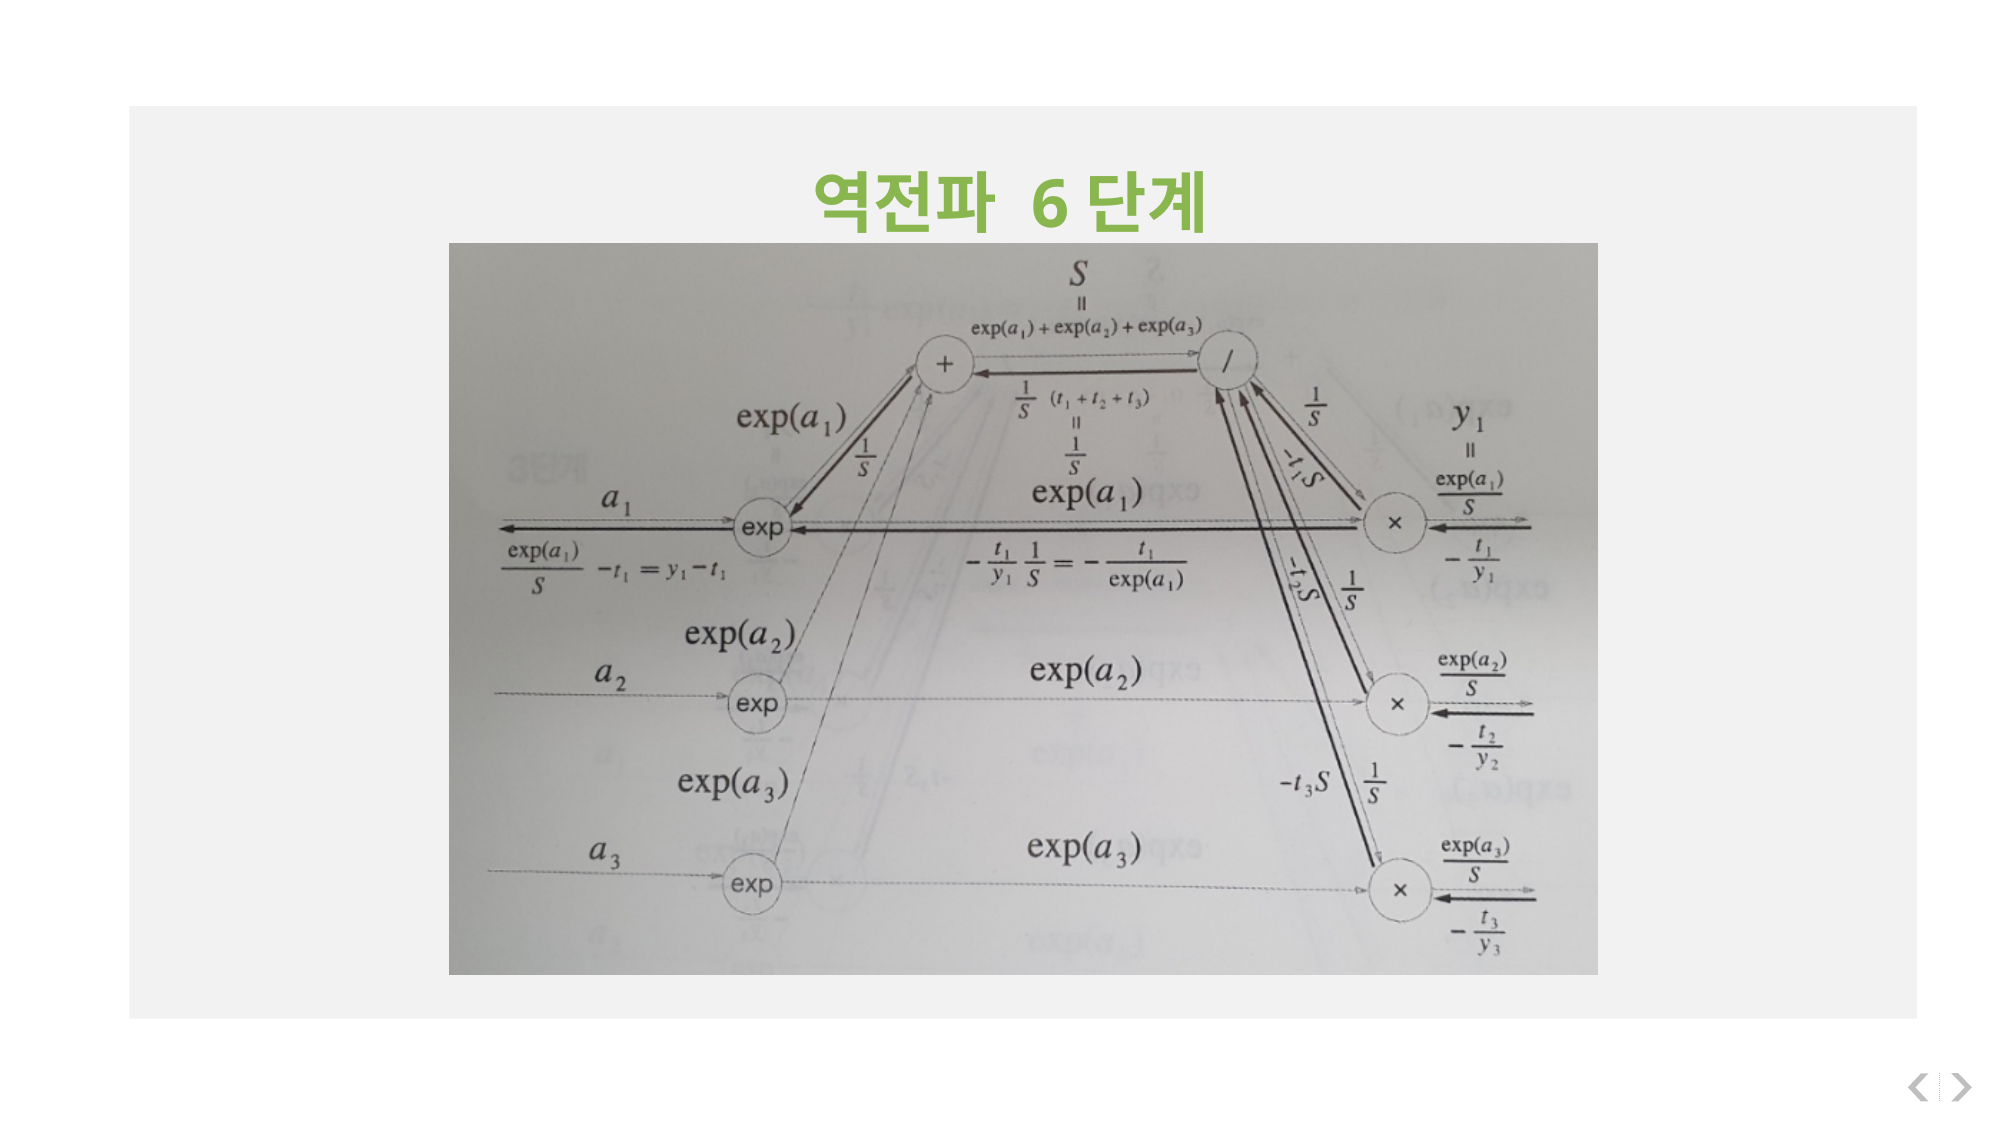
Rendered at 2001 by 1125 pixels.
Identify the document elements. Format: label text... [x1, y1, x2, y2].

picture [449, 243, 1598, 975]
text_box [128, 105, 1918, 1020]
text_box 역전파 6단계 [543, 113, 1478, 243]
